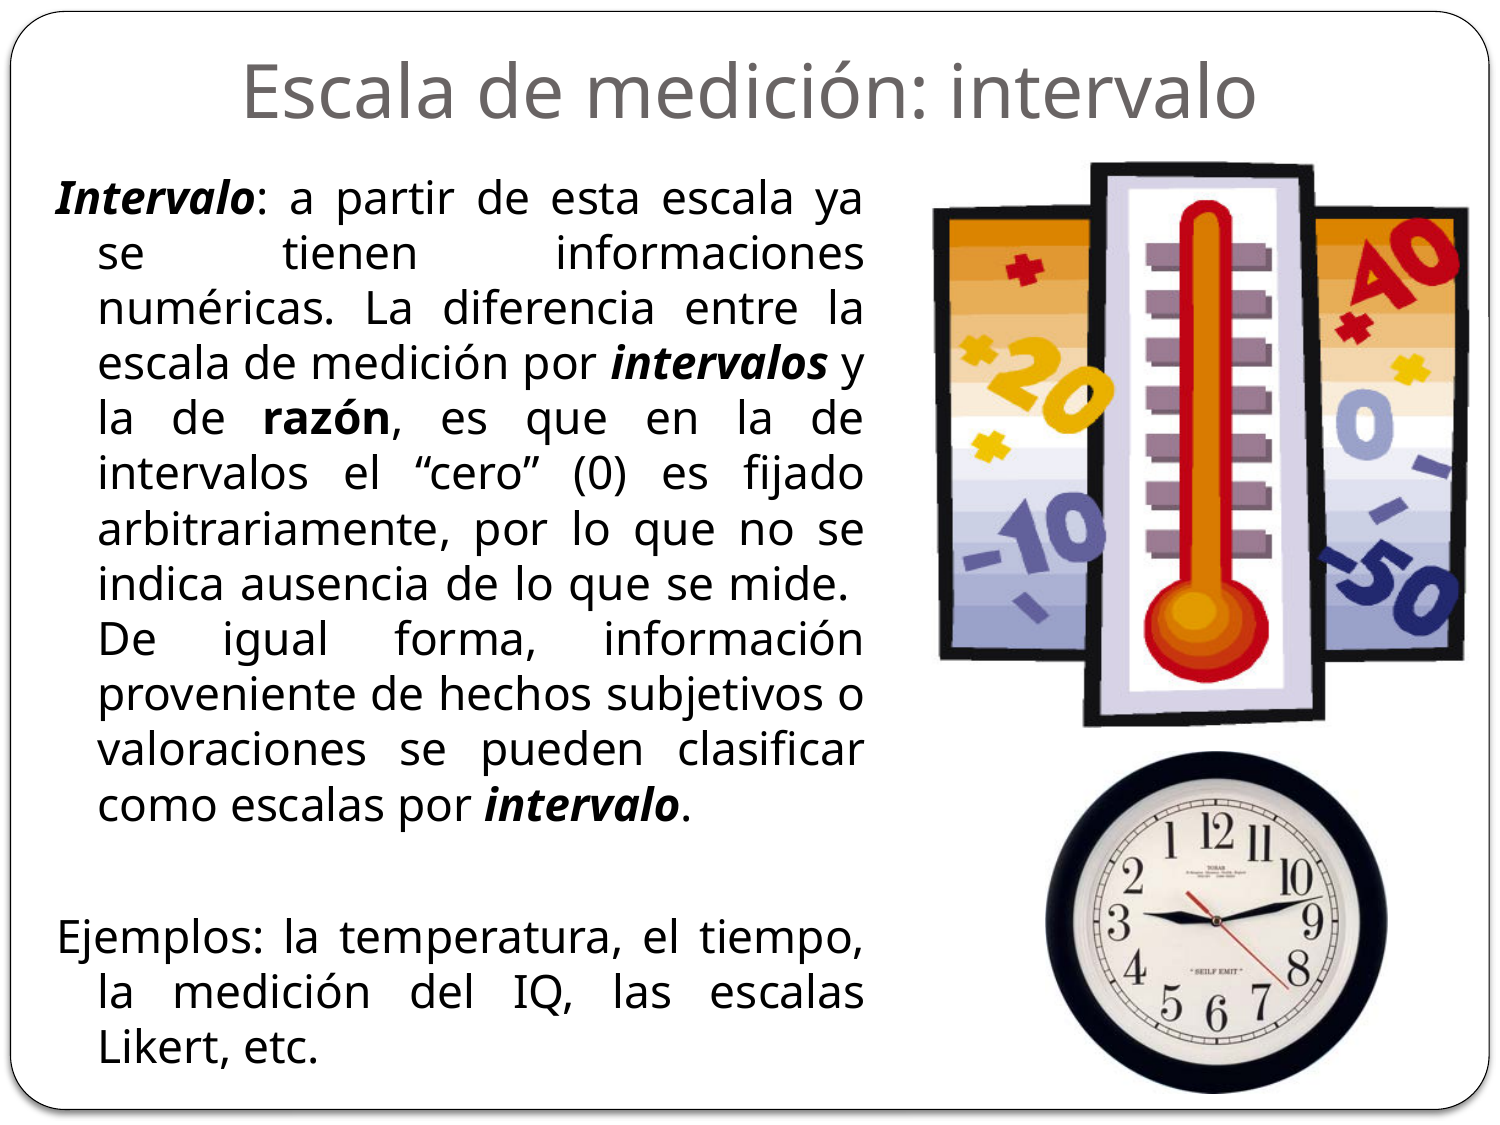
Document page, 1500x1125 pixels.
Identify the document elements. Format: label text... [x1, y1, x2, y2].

title Escala de medición: intervalo [29, 0, 1471, 149]
list Intervalo: a partir de esta escala ya se tienen informaciones numéricas. La diferencia entre la escala de medición por intervalos y la de razón, es que en la de intervalos el “cero” (0) es fijado arbitrariamente, por lo que no se indica ausencia de lo que se mide. De igual forma, información proveniente de hechos subjetivos o valoraciones se pueden clasificar como escalas por intervalo. Ejemplos: la temperatura, el tiempo, la medición del IQ, las escalas Likert, etc. [41, 160, 880, 1094]
picture [931, 160, 1471, 729]
picture [1045, 751, 1389, 1095]
